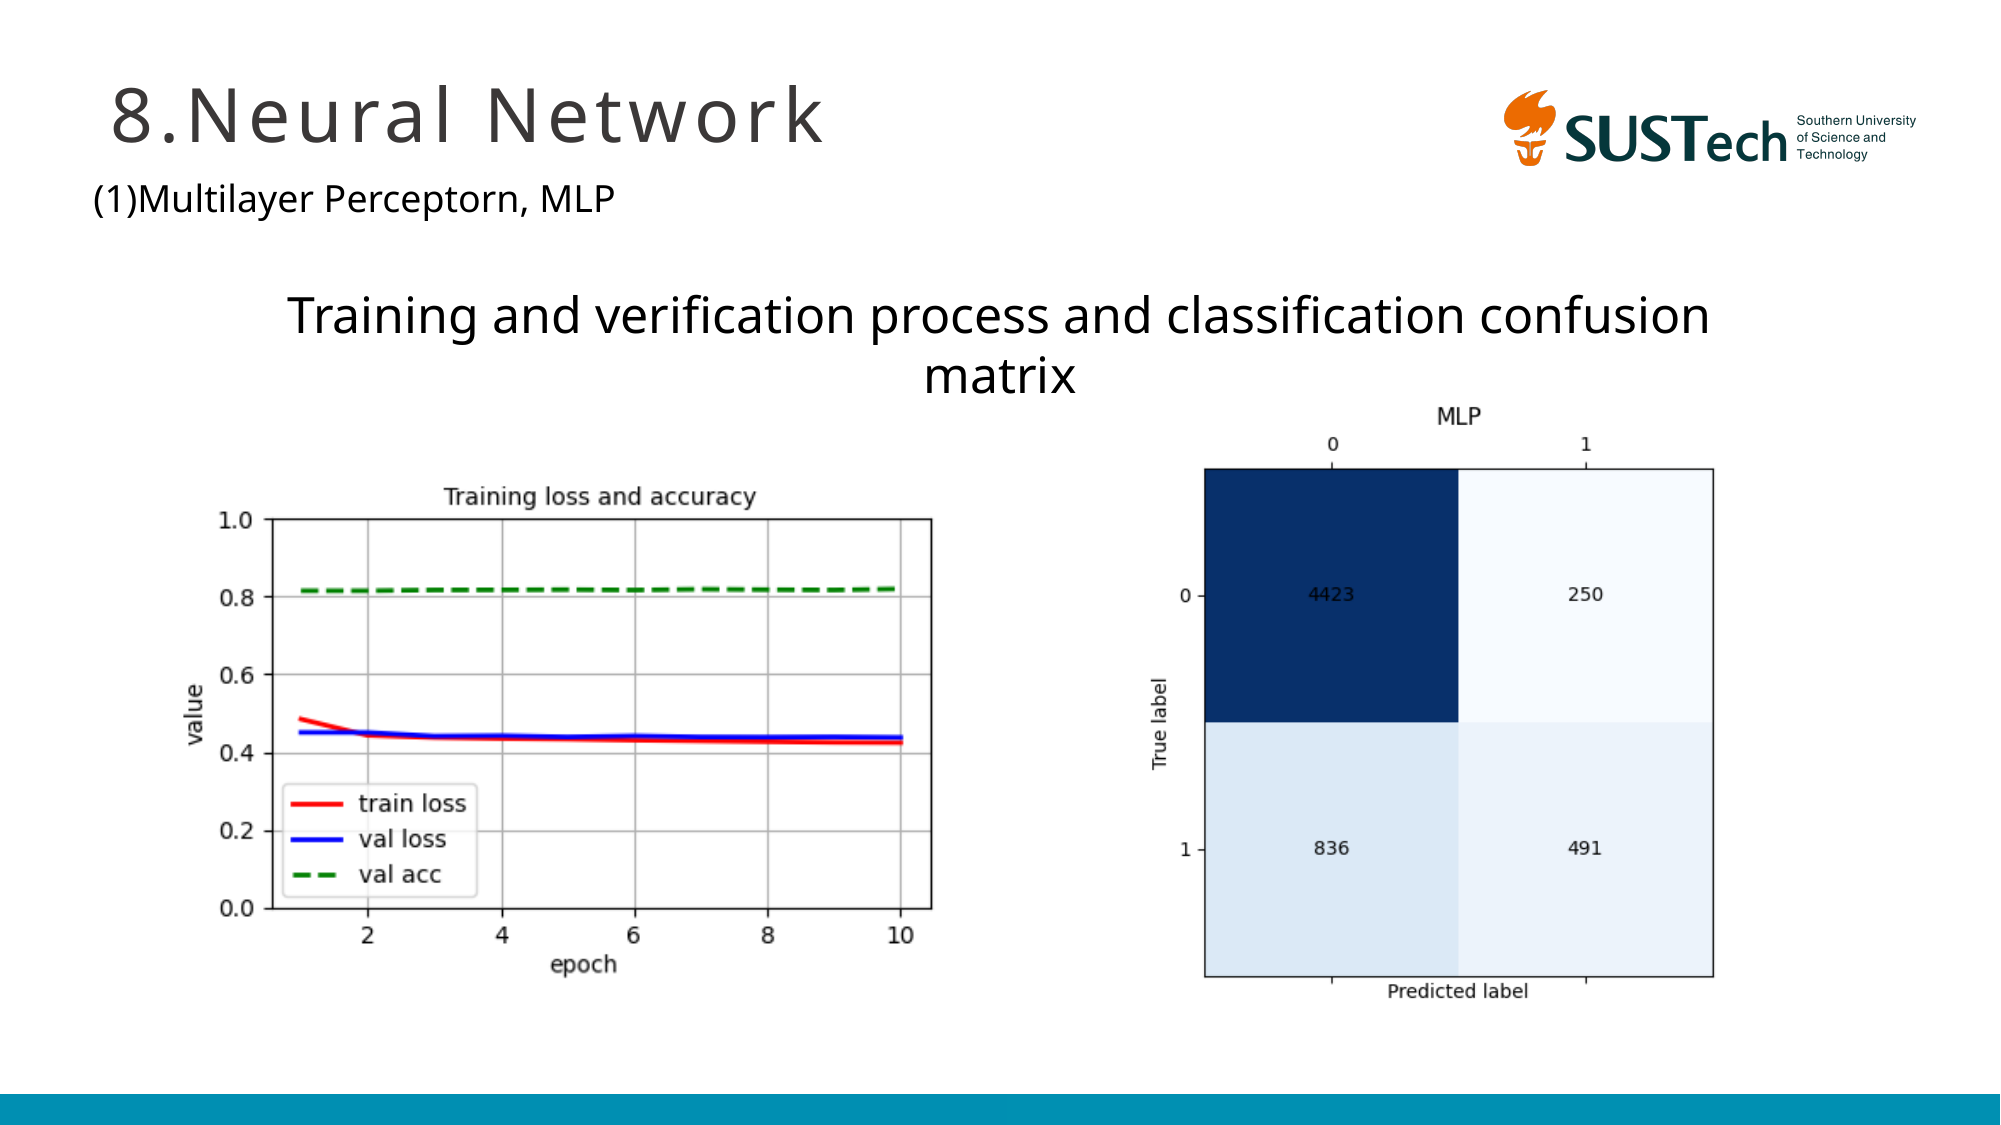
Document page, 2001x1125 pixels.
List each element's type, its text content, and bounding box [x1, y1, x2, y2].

text_box [0, 1094, 2000, 1125]
picture [1106, 380, 1762, 1035]
text_box Training and verification process and classification confusion matrix [231, 275, 1769, 411]
text_box 8.Neural Network [95, 59, 840, 165]
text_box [165, 458, 1016, 983]
picture [1504, 90, 1916, 166]
text_box (1)Multilayer Perceptorn, MLP [68, 168, 741, 228]
